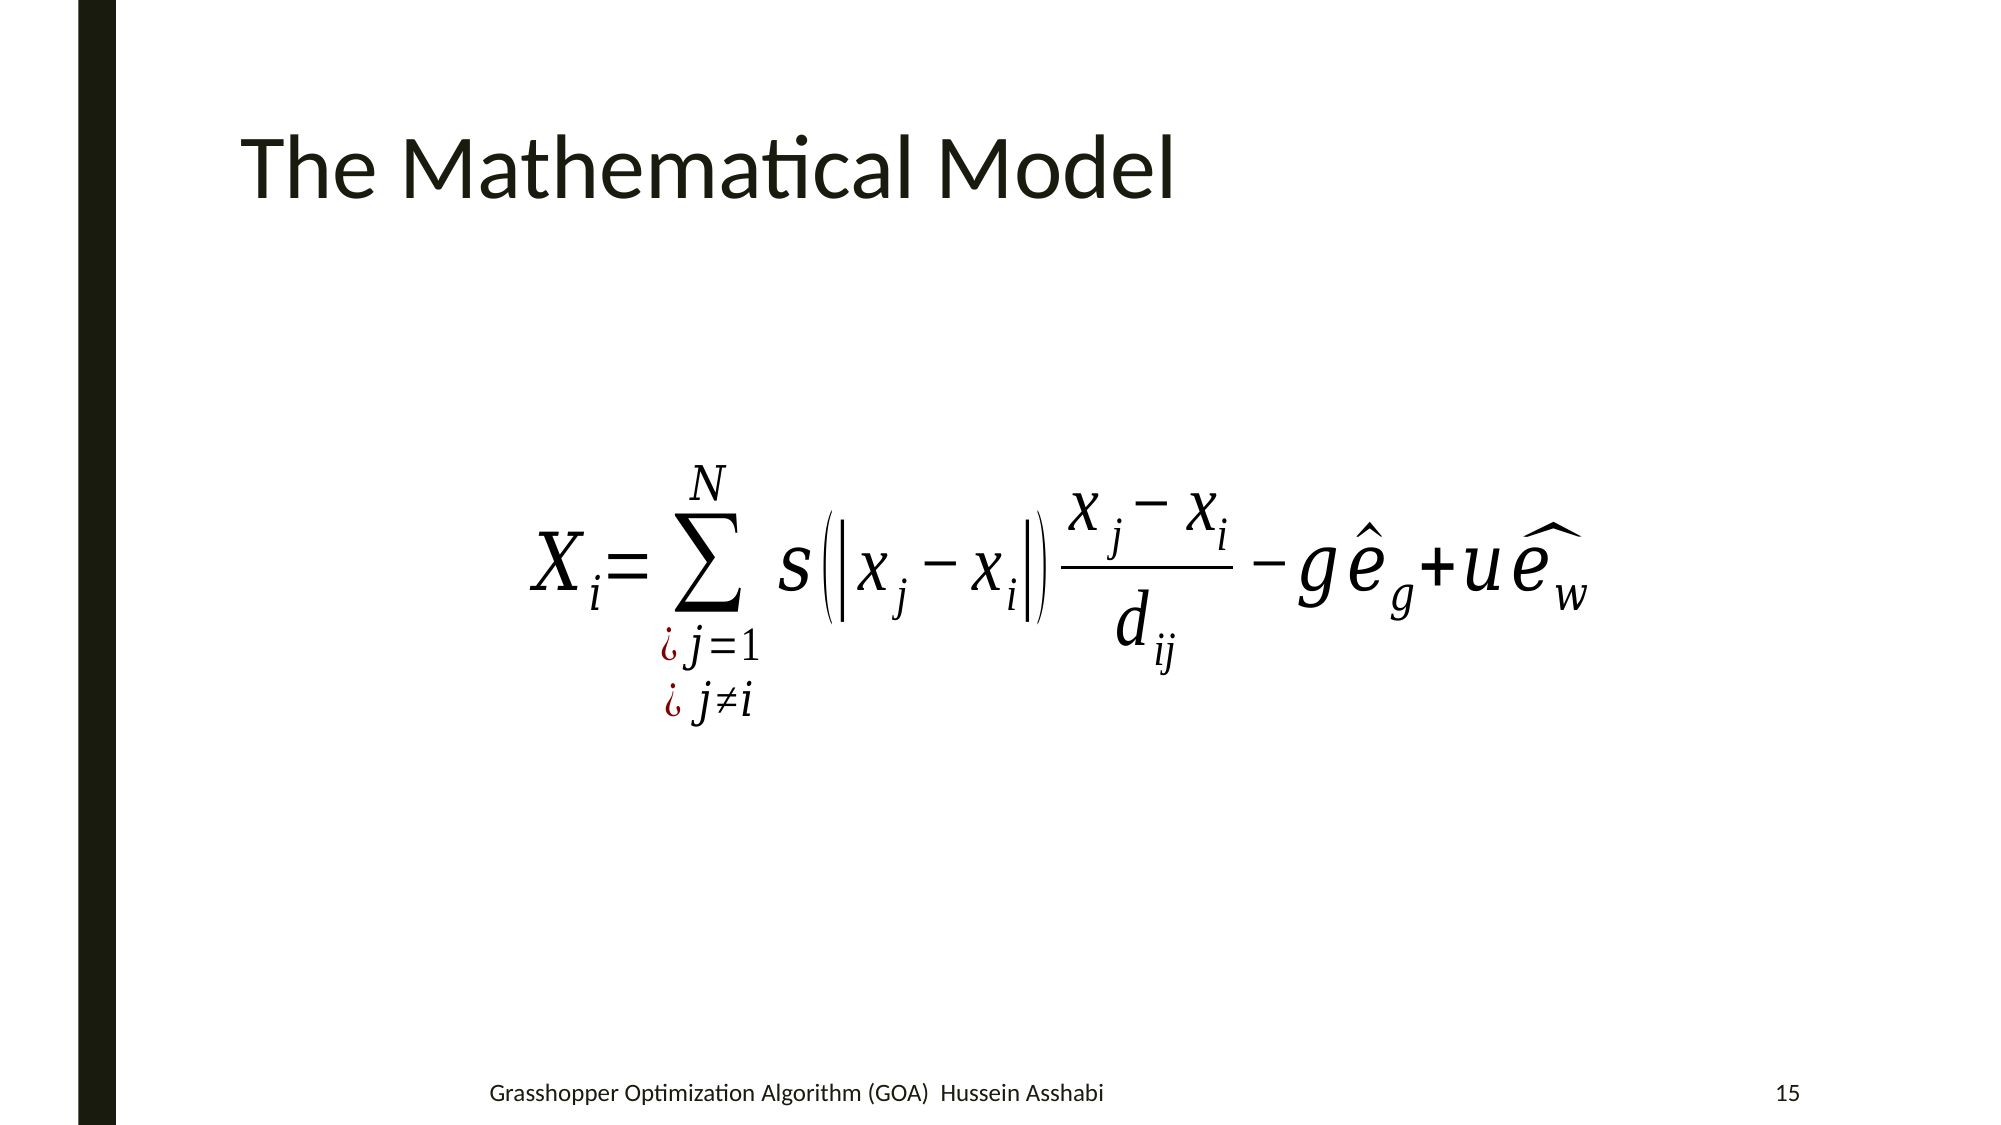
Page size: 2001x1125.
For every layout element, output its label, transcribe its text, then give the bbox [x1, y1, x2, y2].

slide_number 15 [1553, 1058, 1816, 1125]
title The Mathematical Model [225, 112, 1800, 357]
footer Grasshopper Optimization Algorithm (GOA) Hussein Asshabi [474, 1058, 1505, 1125]
